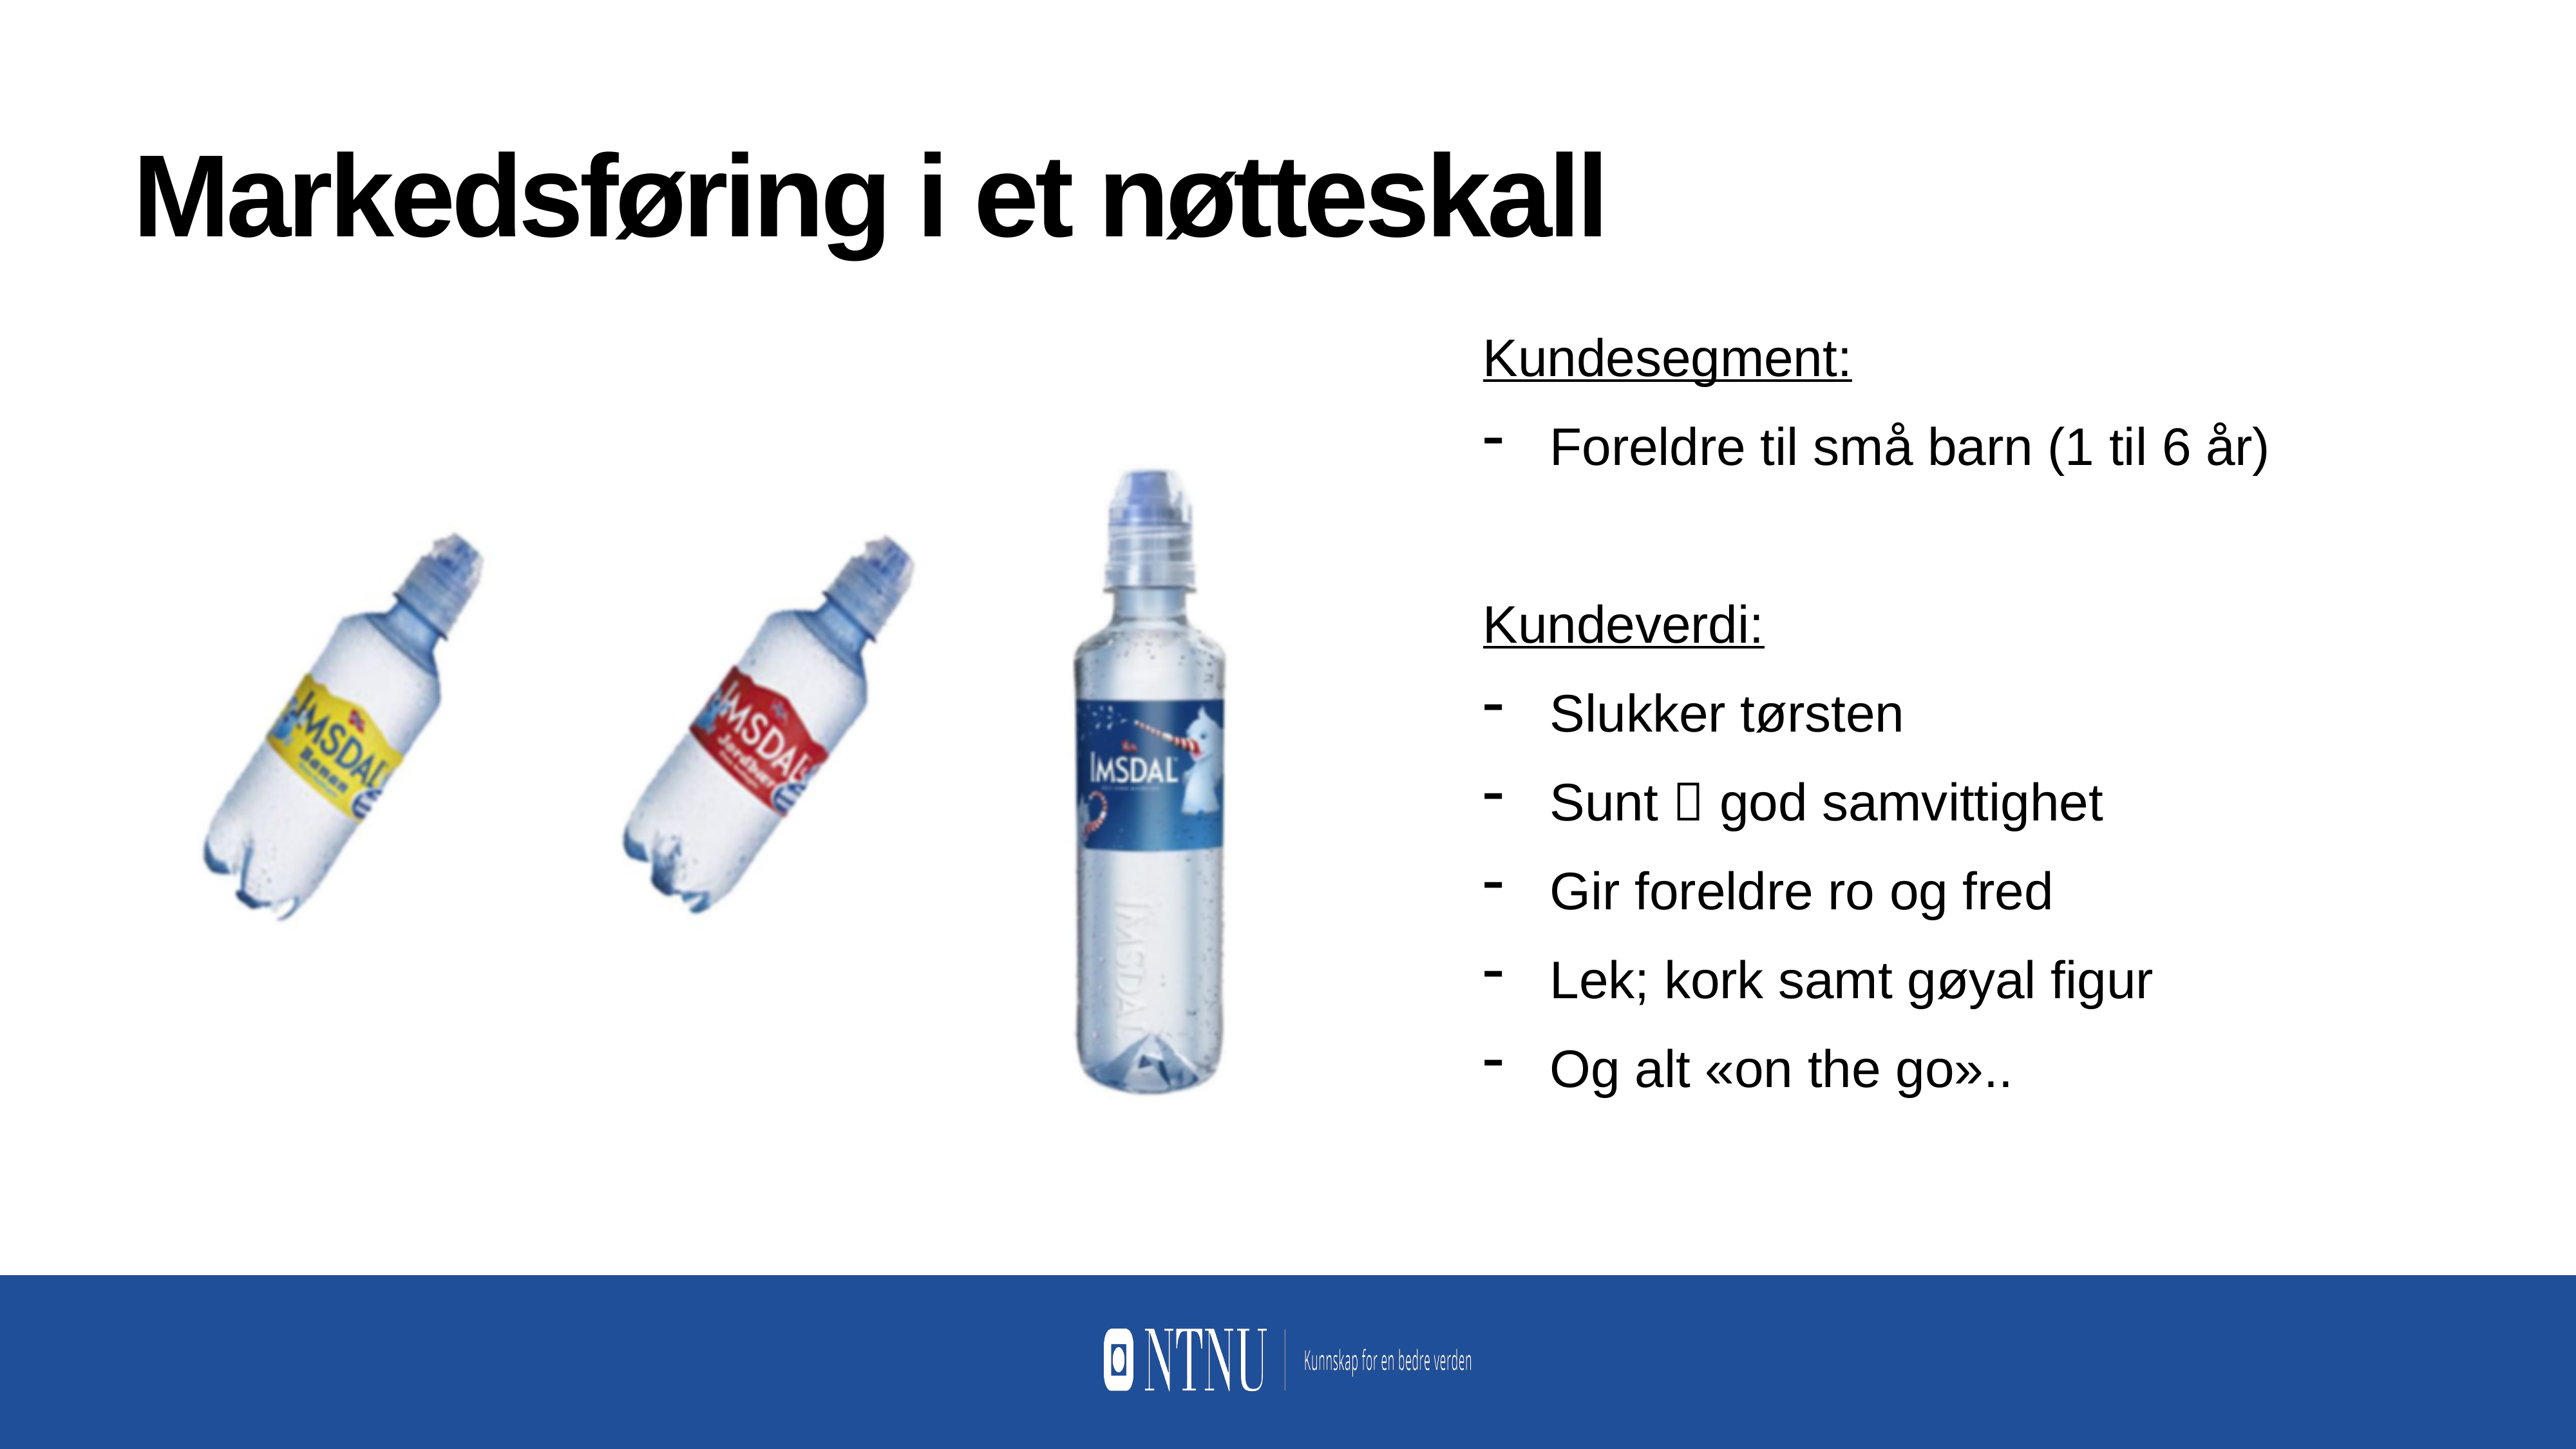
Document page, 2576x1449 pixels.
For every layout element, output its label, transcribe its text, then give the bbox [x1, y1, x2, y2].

picture [1104, 1329, 1472, 1392]
picture [167, 351, 1289, 1122]
title Markedsføring i et nøtteskall [127, 113, 2449, 266]
list Kundesegment: Foreldre til små barn (1 til 6 år) Kundeverdi: Slukker tørsten Sunt  god samvittighet Gir foreldre ro og fred Lek; kork samt gøyal figur Og alt «on the go».. [1477, 317, 2297, 1153]
